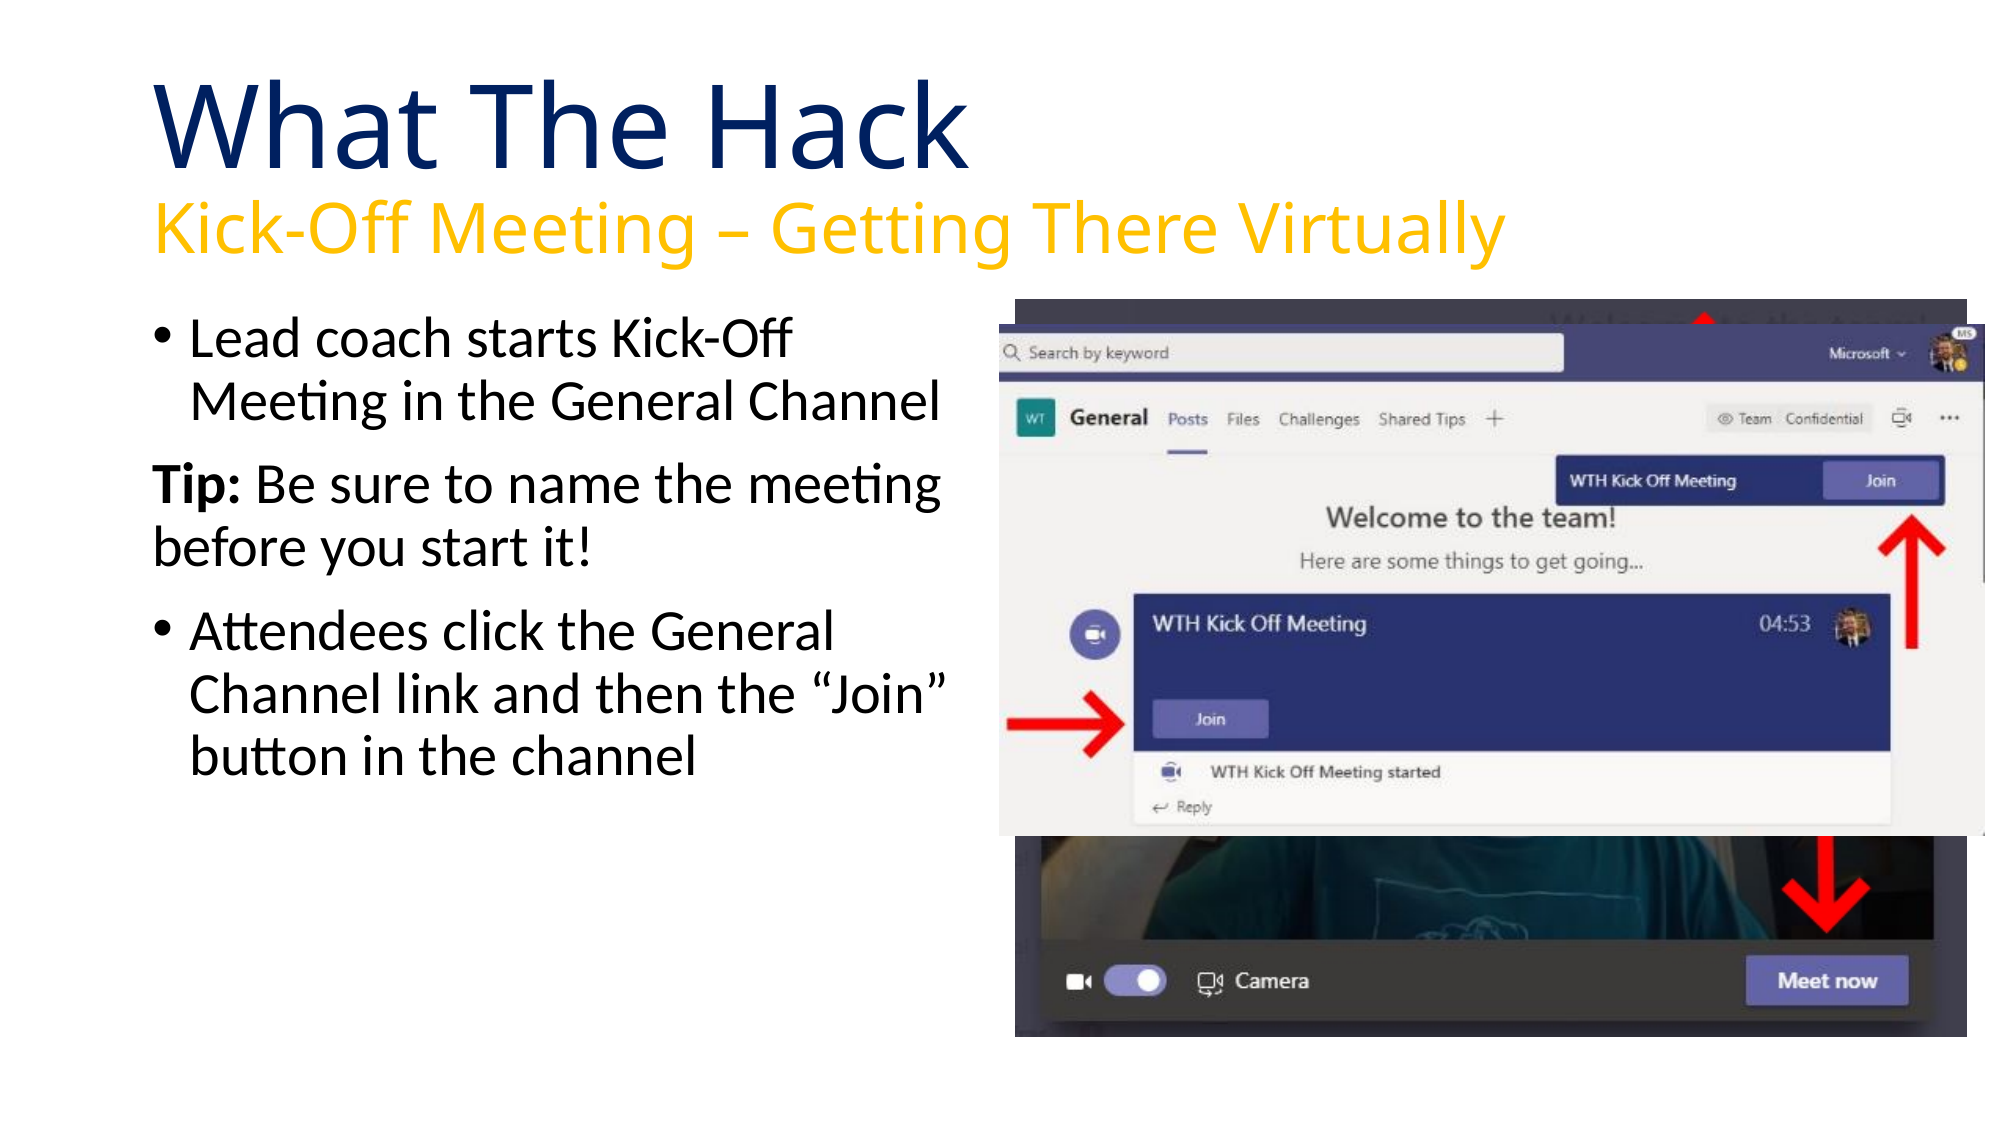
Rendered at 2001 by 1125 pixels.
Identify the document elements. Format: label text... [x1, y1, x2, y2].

list Lead coach starts Kick-Off Meeting in the General Channel Tip: Be sure to name the meeting before you start it! Attendees click the General Channel link and then the “Join” button in the channel [137, 299, 1011, 1014]
title What The Hack Kick-Off Meeting – Getting There Virtually [137, 59, 1863, 278]
picture [999, 299, 1985, 1037]
